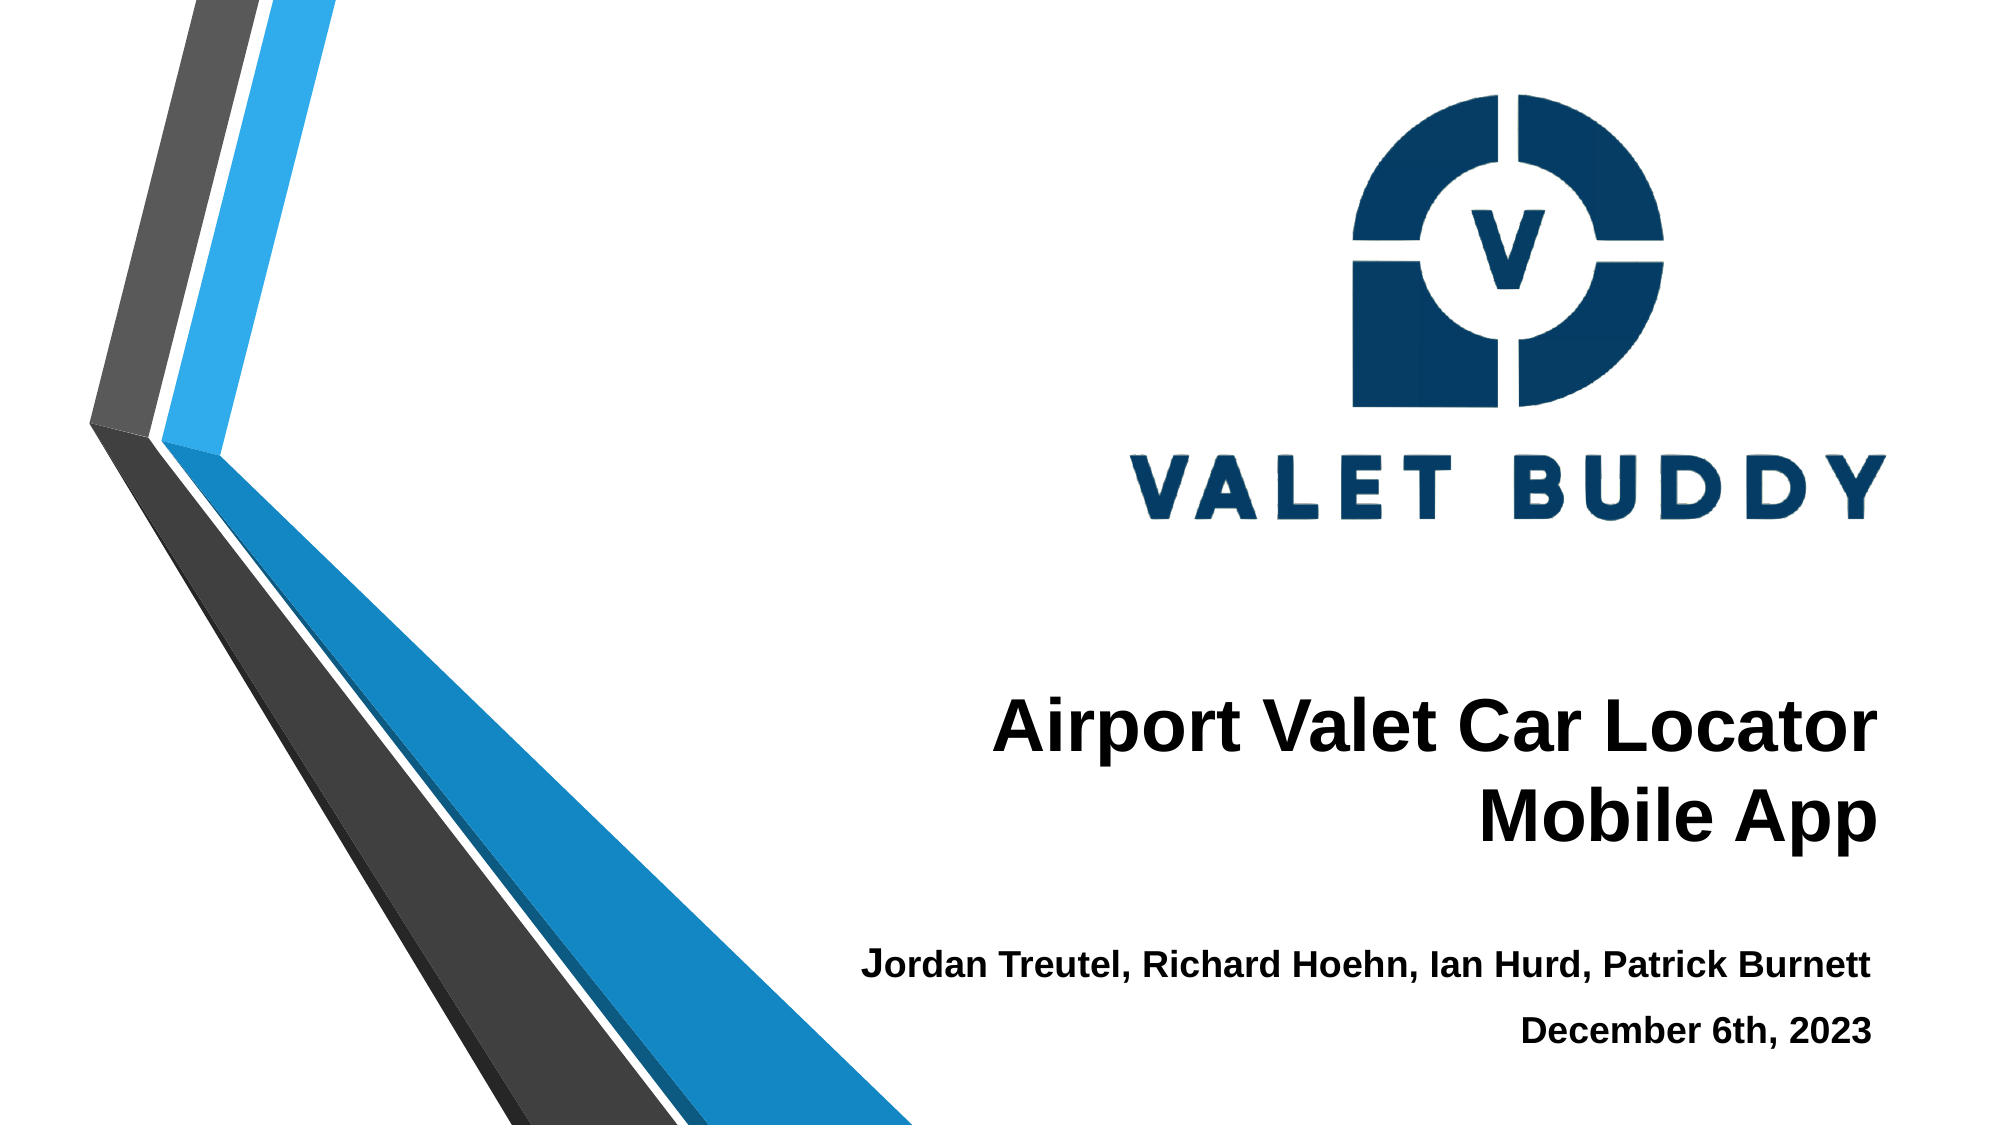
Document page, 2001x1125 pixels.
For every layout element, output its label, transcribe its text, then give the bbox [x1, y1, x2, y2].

title Airport Valet Car Locator Mobile App [763, 586, 1895, 864]
picture [1118, 79, 1895, 530]
subtitle Jordan Treutel, Richard Hoehn, Ian Hurd, Patrick Burnett December 6th, 2023 [763, 928, 1887, 1125]
